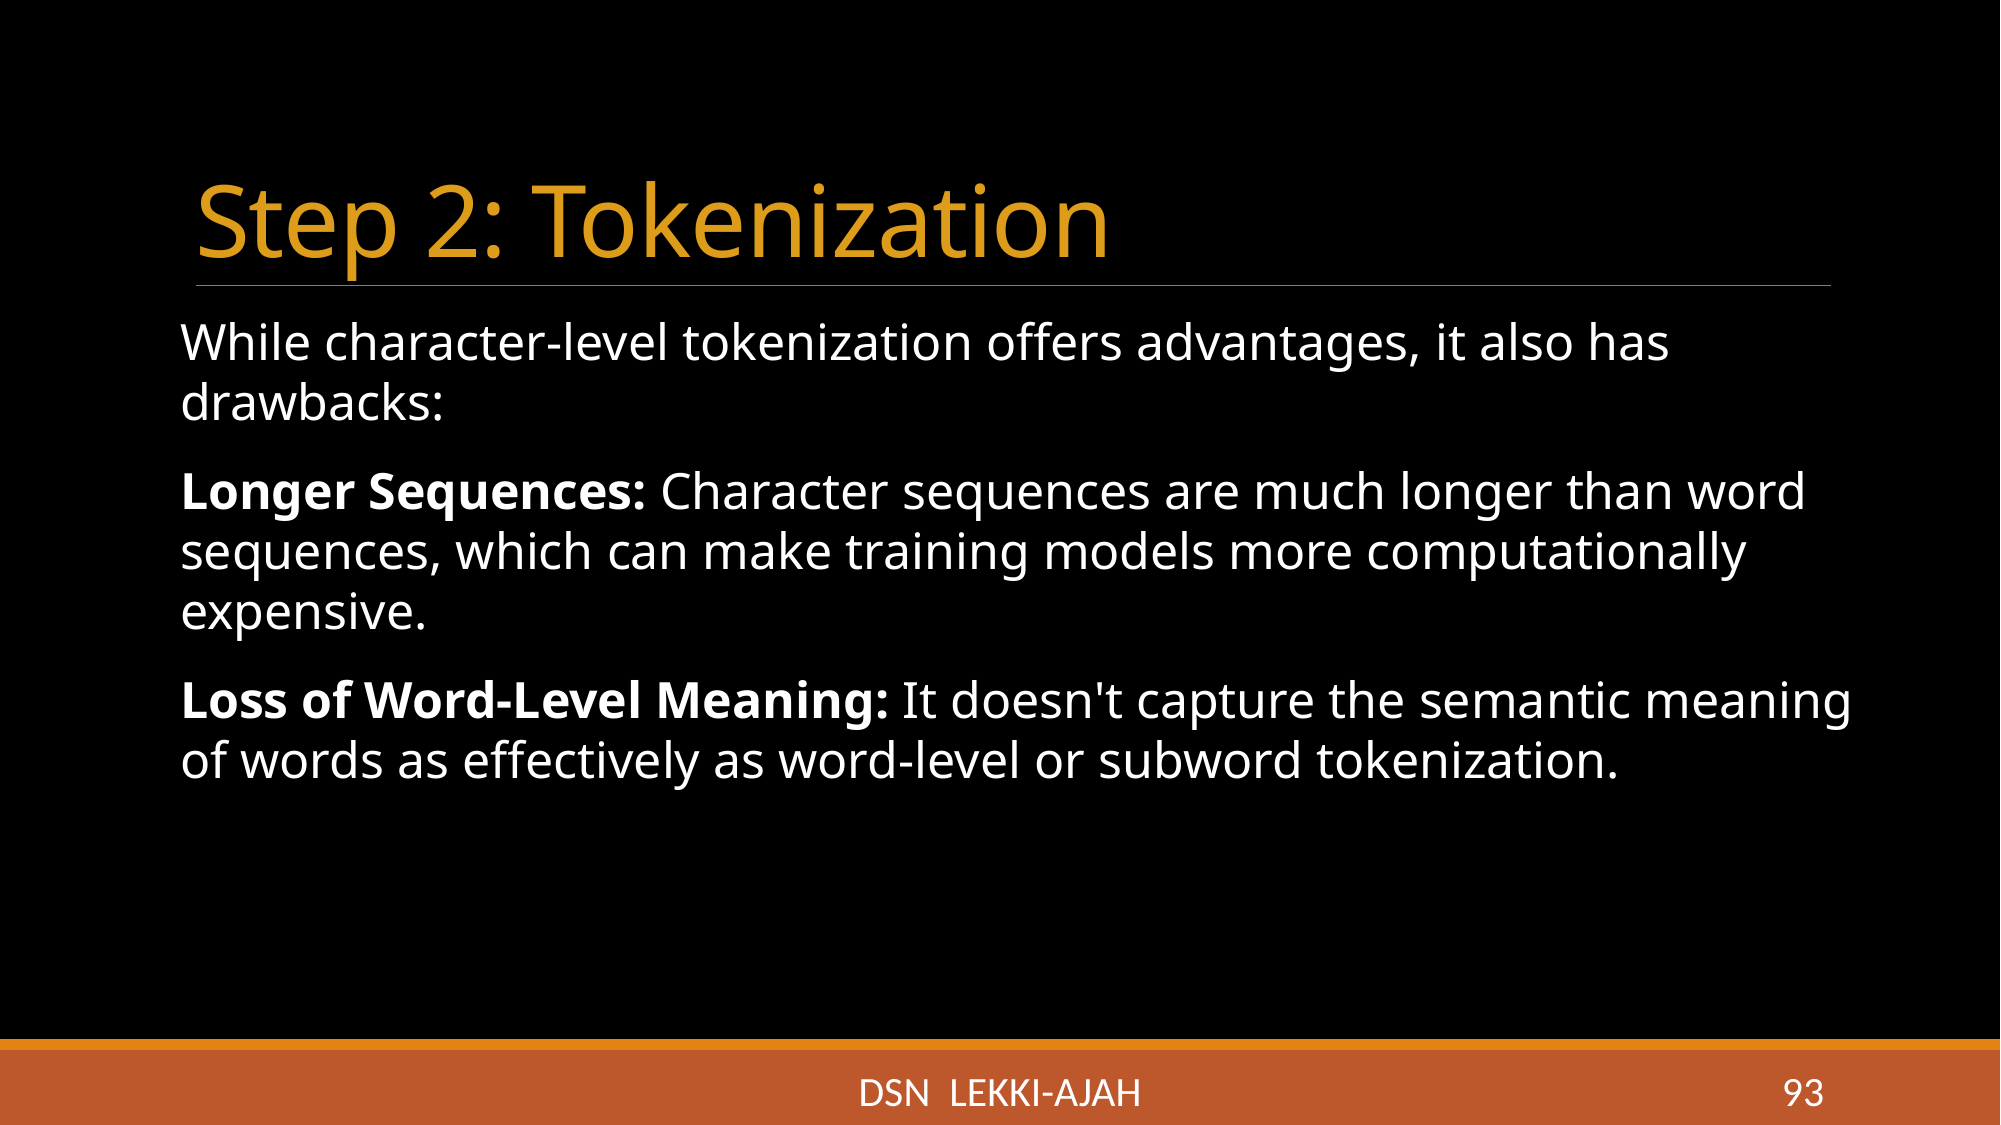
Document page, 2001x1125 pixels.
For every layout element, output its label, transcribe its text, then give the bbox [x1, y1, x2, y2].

title Step 2: Tokenization [180, 47, 1830, 285]
list While character-level tokenization offers advantages, it also has drawbacks: Longer Sequences: Character sequences are much longer than word sequences, which can make training models more computationally expensive. Loss of Word-Level Meaning: It doesn't capture the semantic meaning of words as effectively as word-level or subword tokenization. [180, 302, 1887, 1054]
slide_number 93 [1624, 1059, 1840, 1120]
text_box [277, 919, 933, 1054]
footer DSN LEKKI-AJAH [604, 1059, 1396, 1120]
